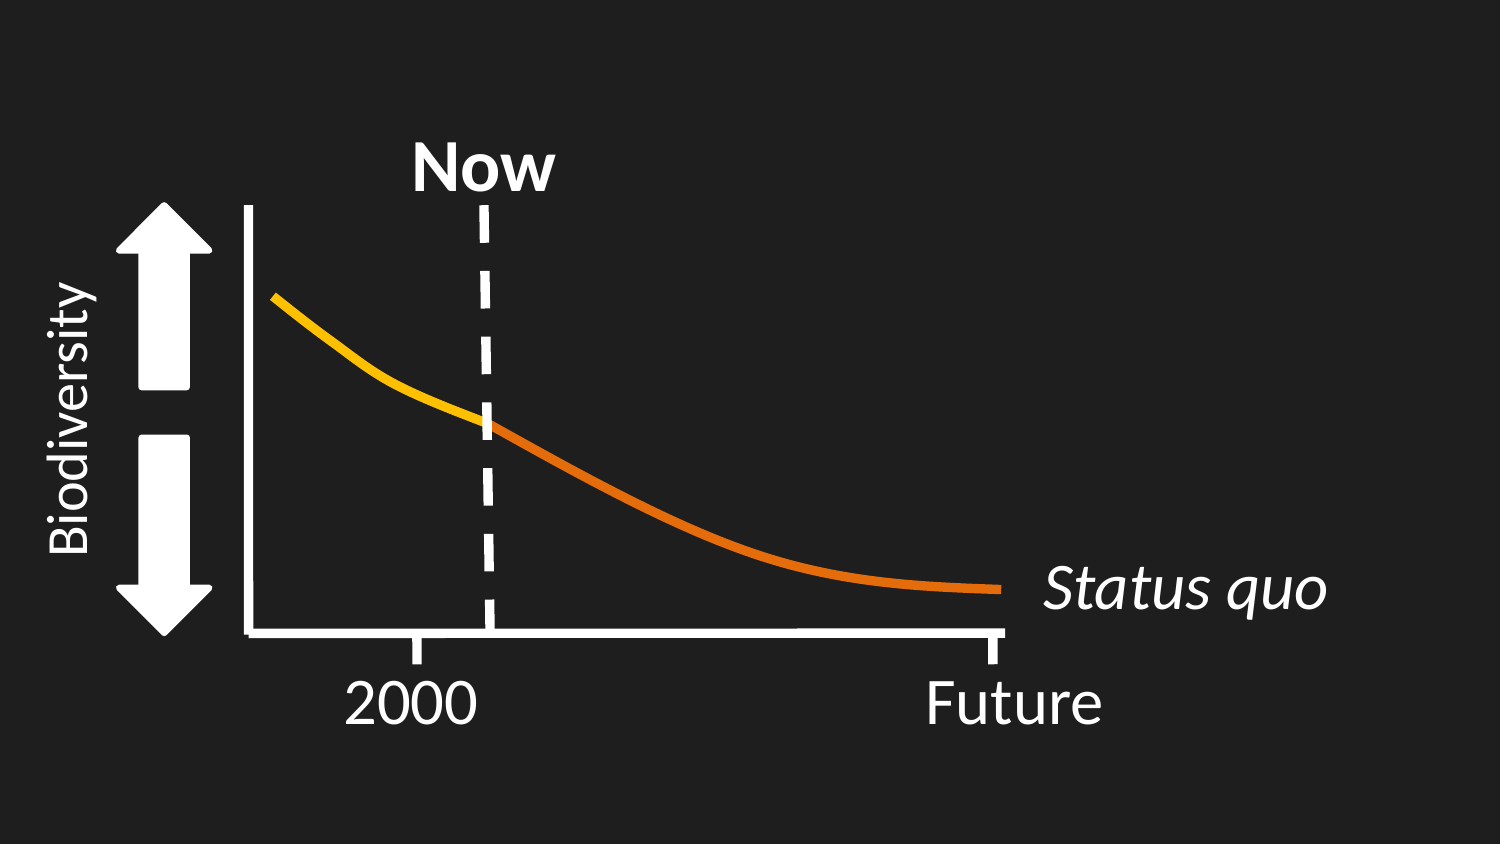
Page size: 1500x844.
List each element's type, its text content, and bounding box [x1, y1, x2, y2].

text_box Now [396, 108, 572, 214]
text_box Status quo [1028, 536, 1344, 631]
text_box 2000 [328, 650, 494, 746]
text_box Future [910, 650, 1119, 746]
text_box [271, 294, 486, 426]
text_box [117, 203, 212, 390]
text_box Biodiversity [21, 267, 106, 573]
text_box [117, 435, 212, 636]
text_box [488, 421, 1002, 592]
